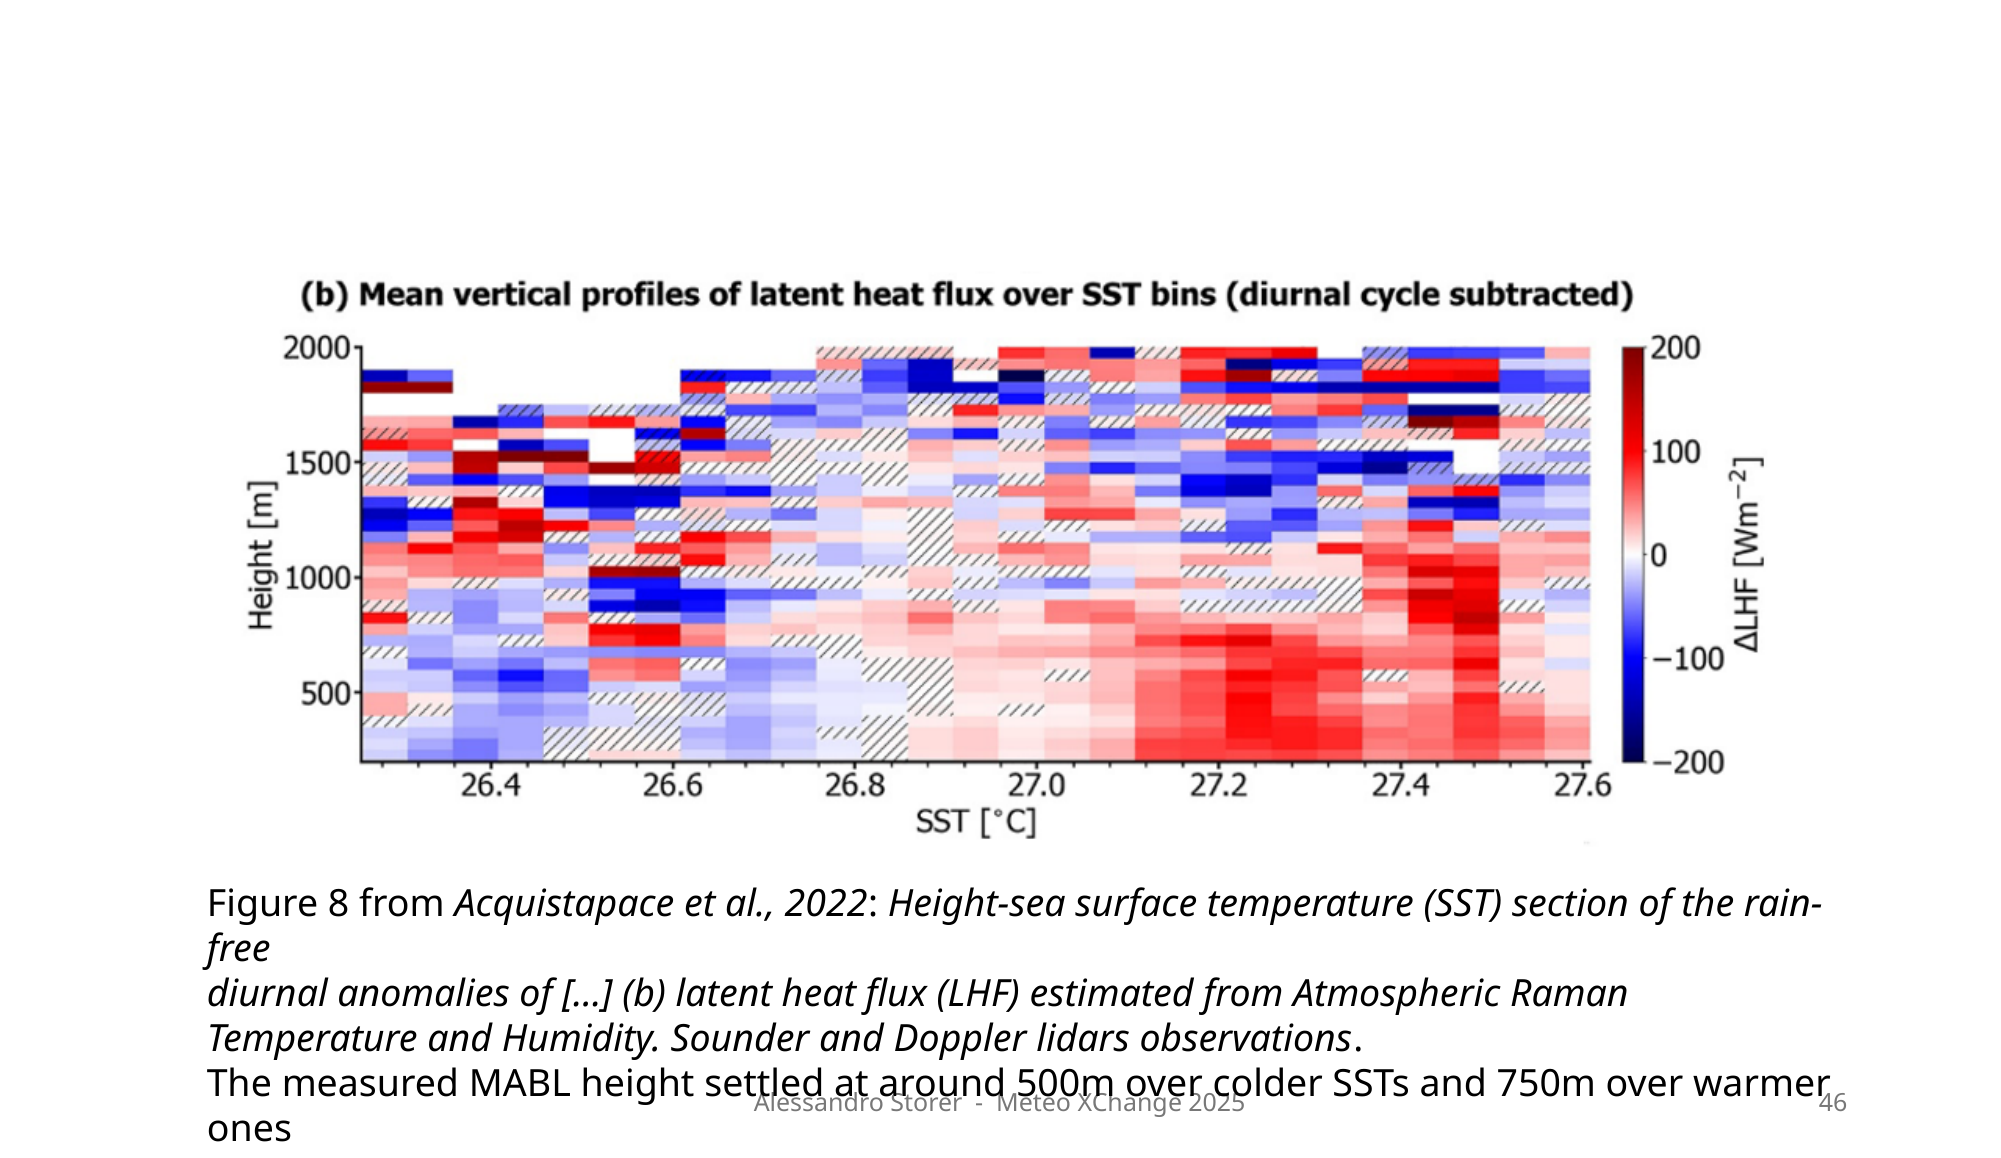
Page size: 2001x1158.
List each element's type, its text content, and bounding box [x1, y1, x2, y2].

slide_number 46 [1412, 1072, 1863, 1135]
picture [225, 261, 1775, 851]
text_box Figure 8 from Acquistapace et al., 2022: Height-sea surface temperature (SST) section of the rain-free diurnal anomalies of [...] (b) latent heat flux (LHF) estimated from Atmospheric Raman Temperature and Humidity. Sounder and Doppler lidars observations. The measured MABL height settled at around 500m over colder SSTs and 750m over warmer ones [192, 871, 1853, 1157]
footer Alessandro Storer - Meteo XChange 2025 [662, 1072, 1338, 1135]
